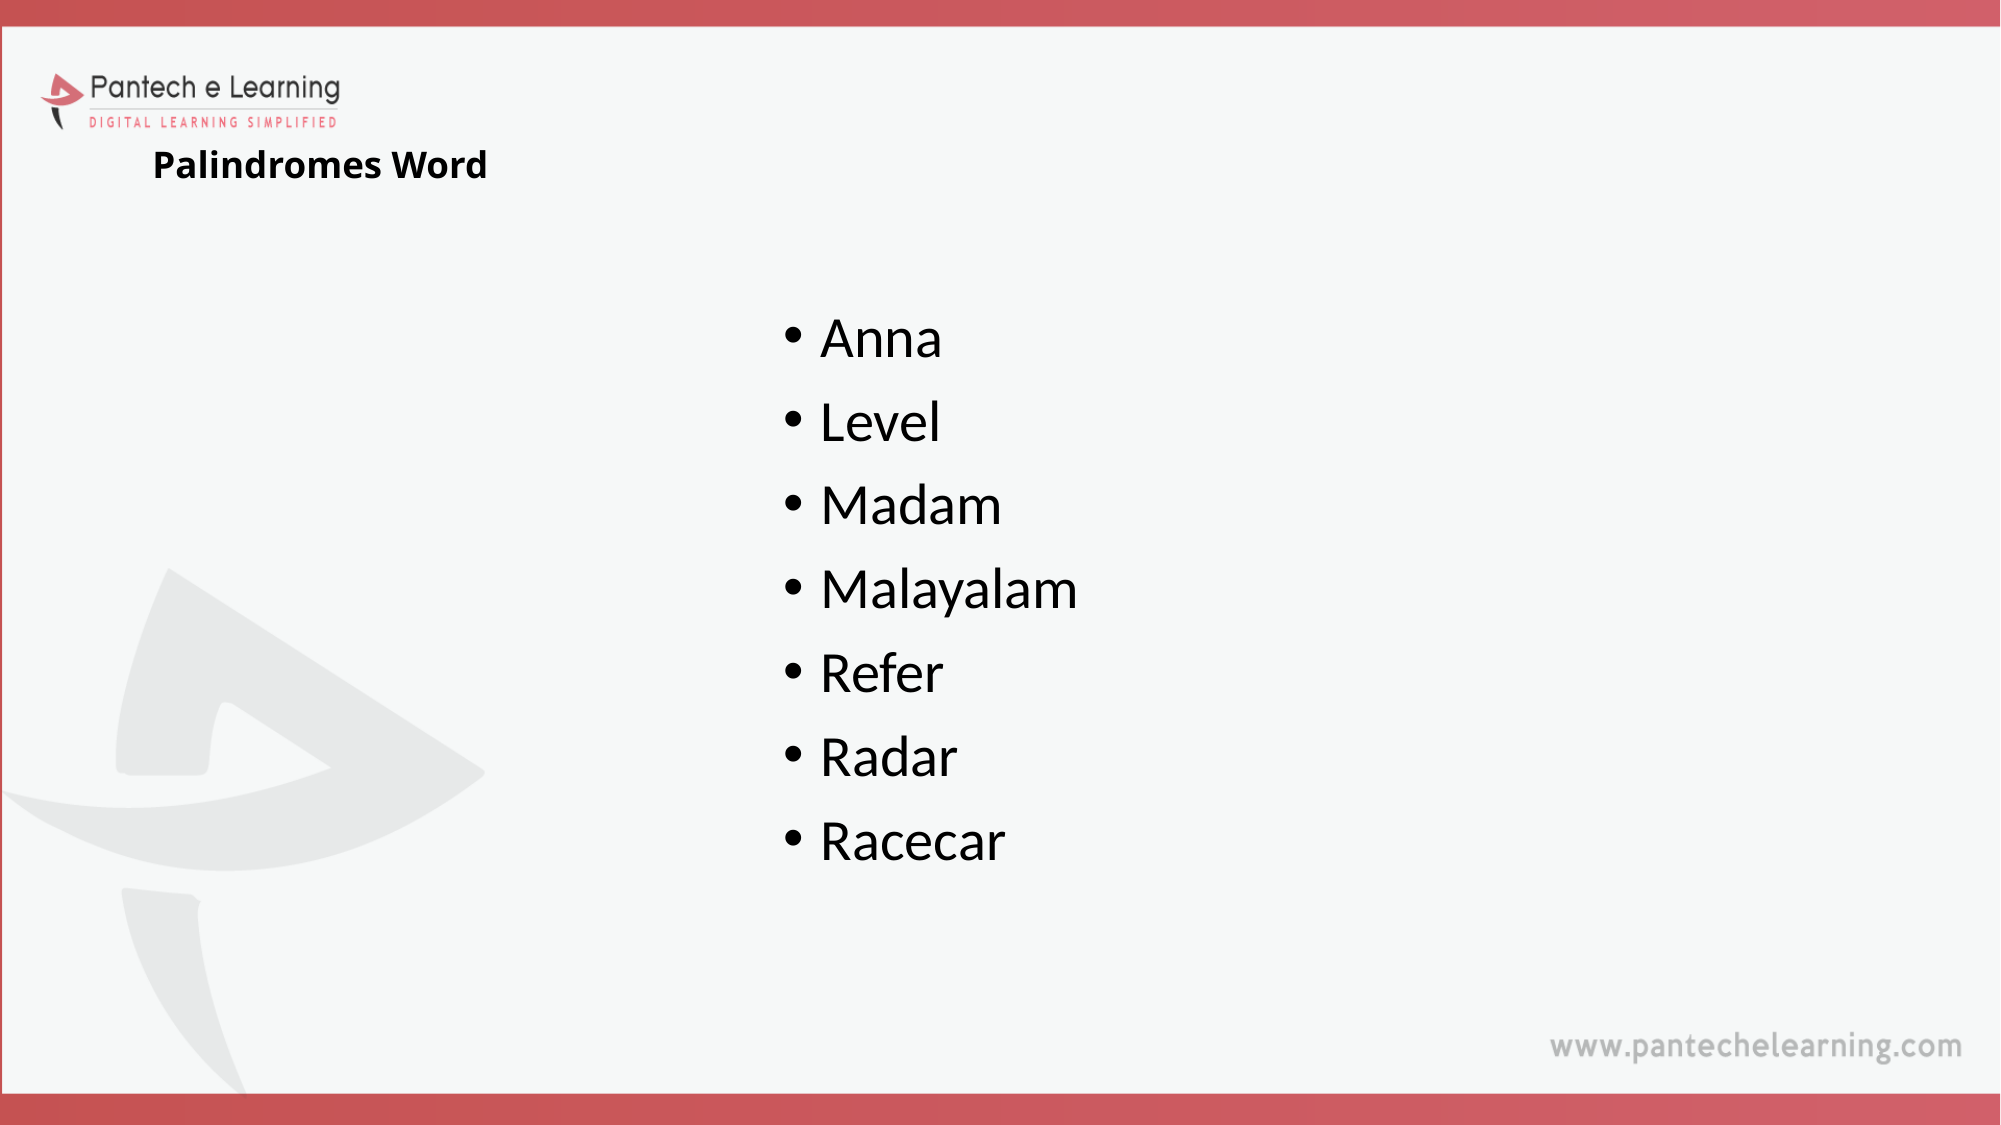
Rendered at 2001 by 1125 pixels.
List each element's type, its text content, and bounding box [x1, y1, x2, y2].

title Palindromes Word [137, 59, 1863, 278]
picture [0, 0, 2001, 1125]
list Anna Level Madam Malayalam Refer Radar Racecar [768, 299, 1647, 1014]
